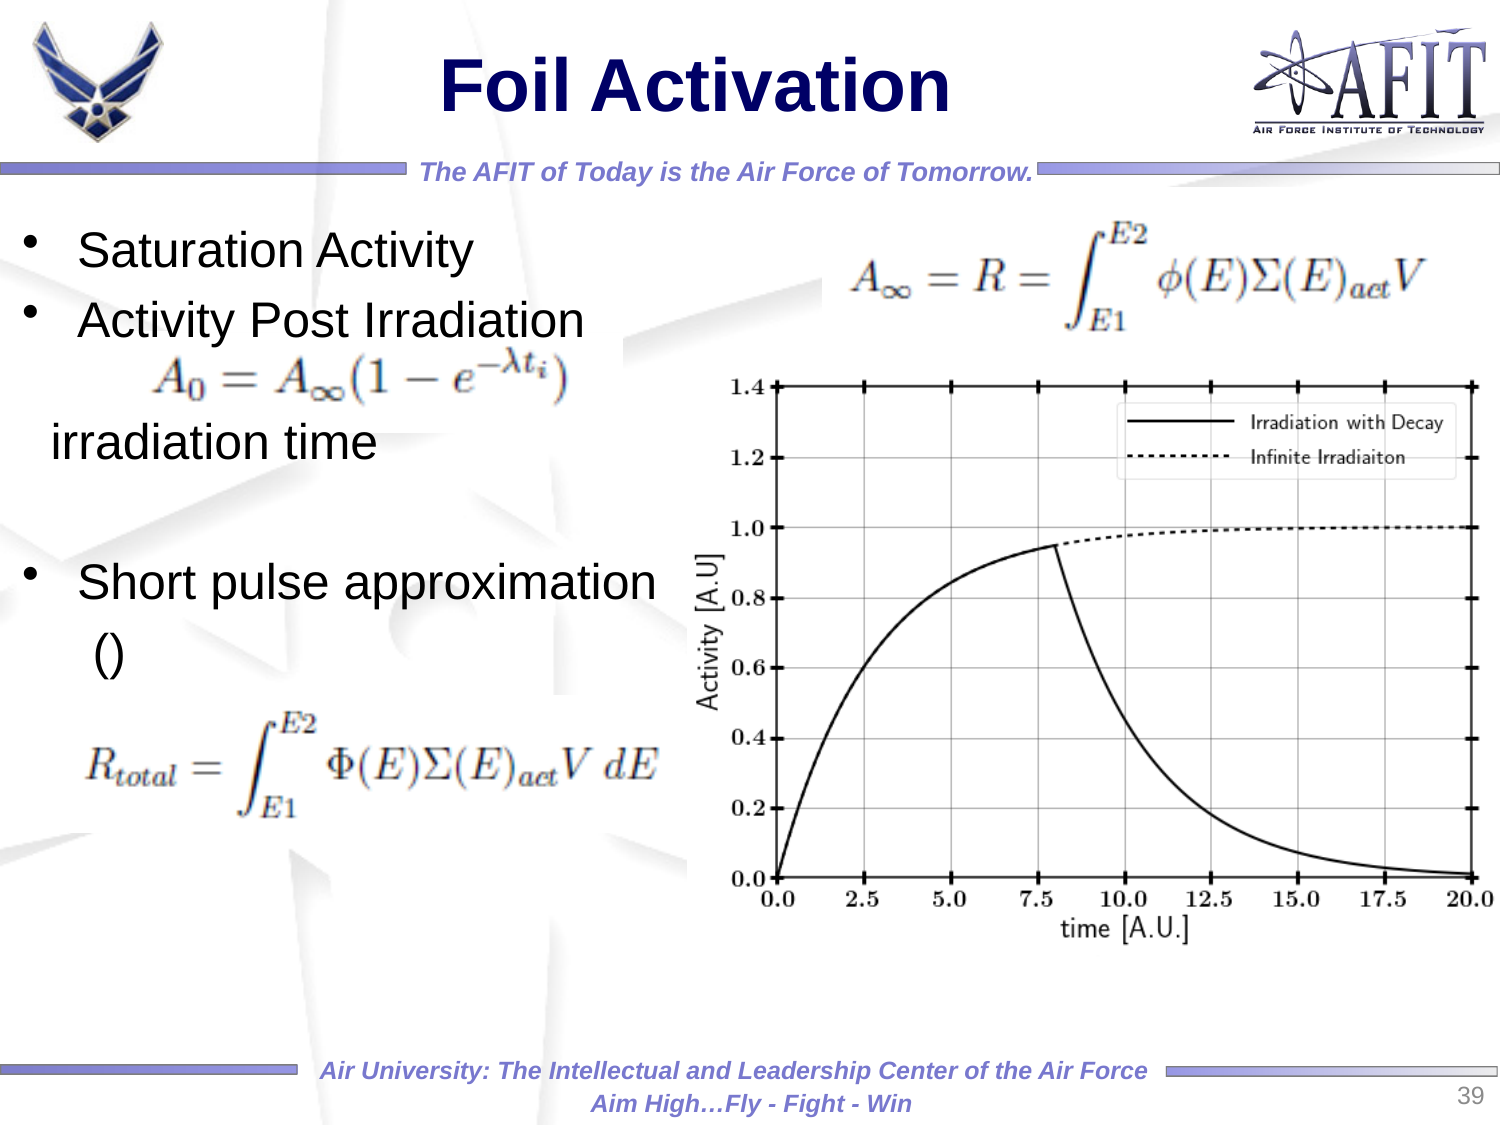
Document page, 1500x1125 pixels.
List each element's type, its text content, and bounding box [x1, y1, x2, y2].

picture [822, 186, 1473, 359]
slide_number 39 [1149, 1065, 1500, 1125]
title Foil Activation [162, 0, 1251, 163]
picture [32, 21, 162, 143]
picture [69, 695, 679, 833]
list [687, 369, 1500, 956]
picture [125, 331, 624, 434]
